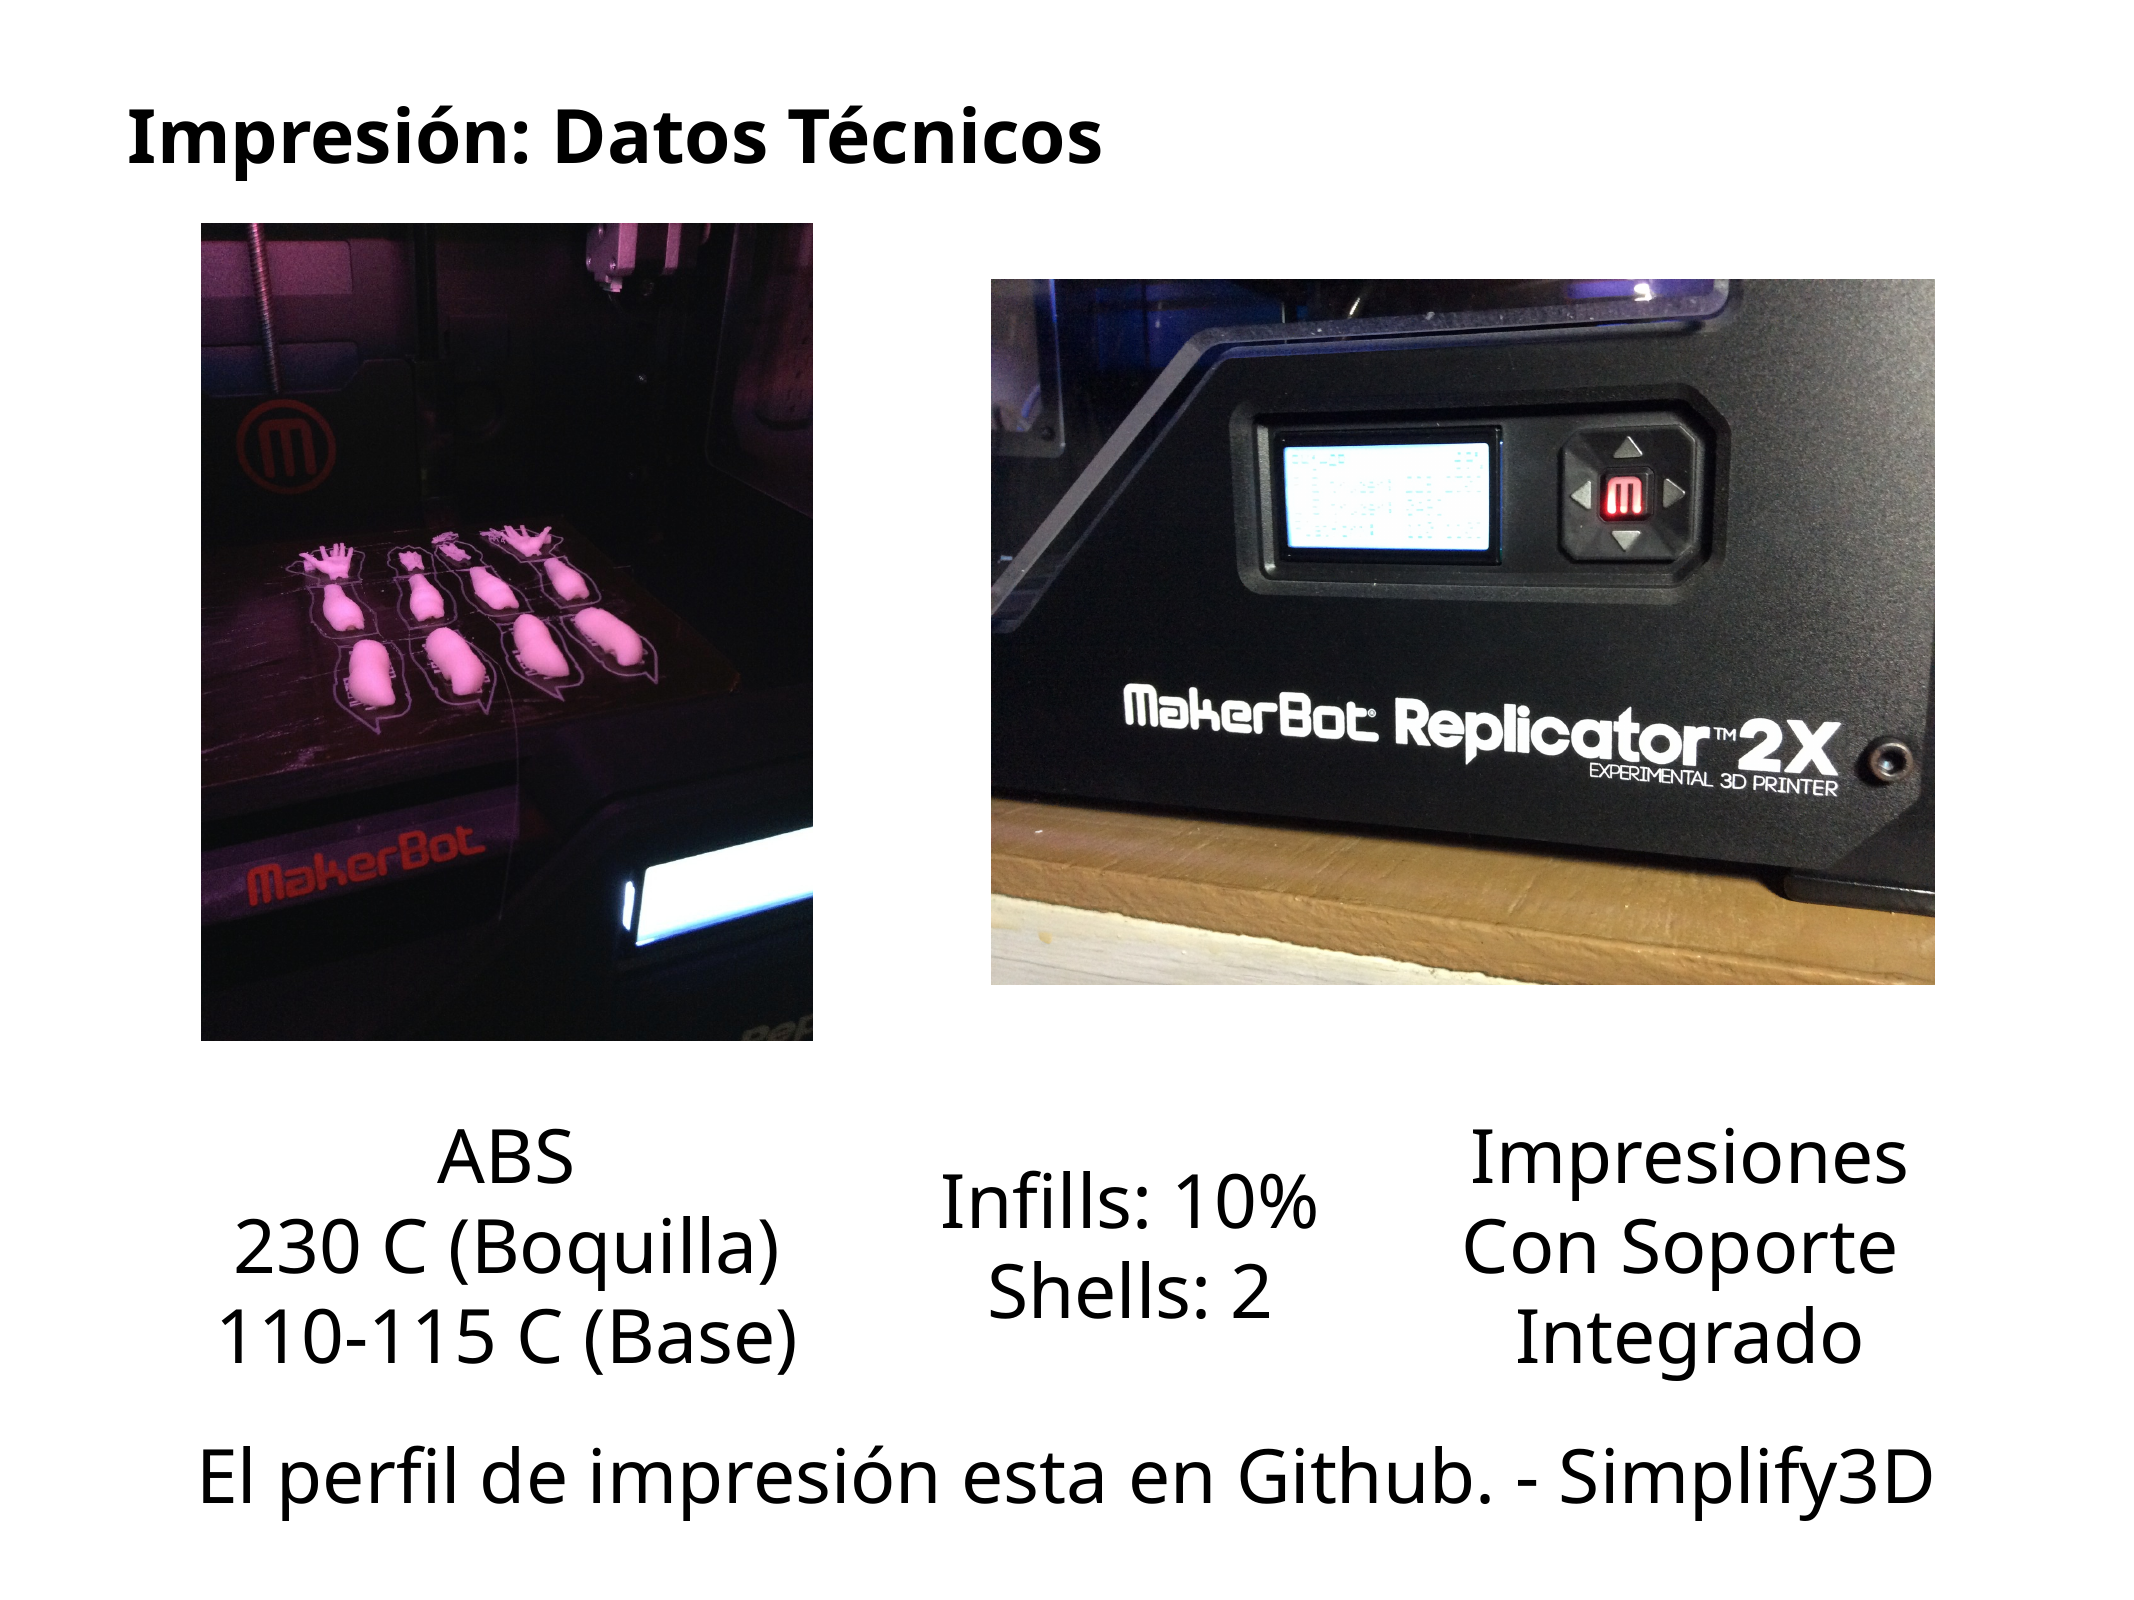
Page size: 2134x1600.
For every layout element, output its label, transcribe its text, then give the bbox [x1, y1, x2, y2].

text_box El perfil de impresión esta en Github. - Simplify3D [187, 1420, 1946, 1527]
text_box ABS 230 C (Boquilla) 110-115 C (Base) [207, 1100, 807, 1387]
picture [991, 279, 1936, 985]
text_box Impresión: Datos Técnicos [119, 80, 1113, 188]
text_box Infills: 10% Shells: 2 [932, 1145, 1329, 1342]
text_box Impresiones Con Soporte Integrado [1453, 1100, 1928, 1387]
picture [201, 223, 813, 1042]
